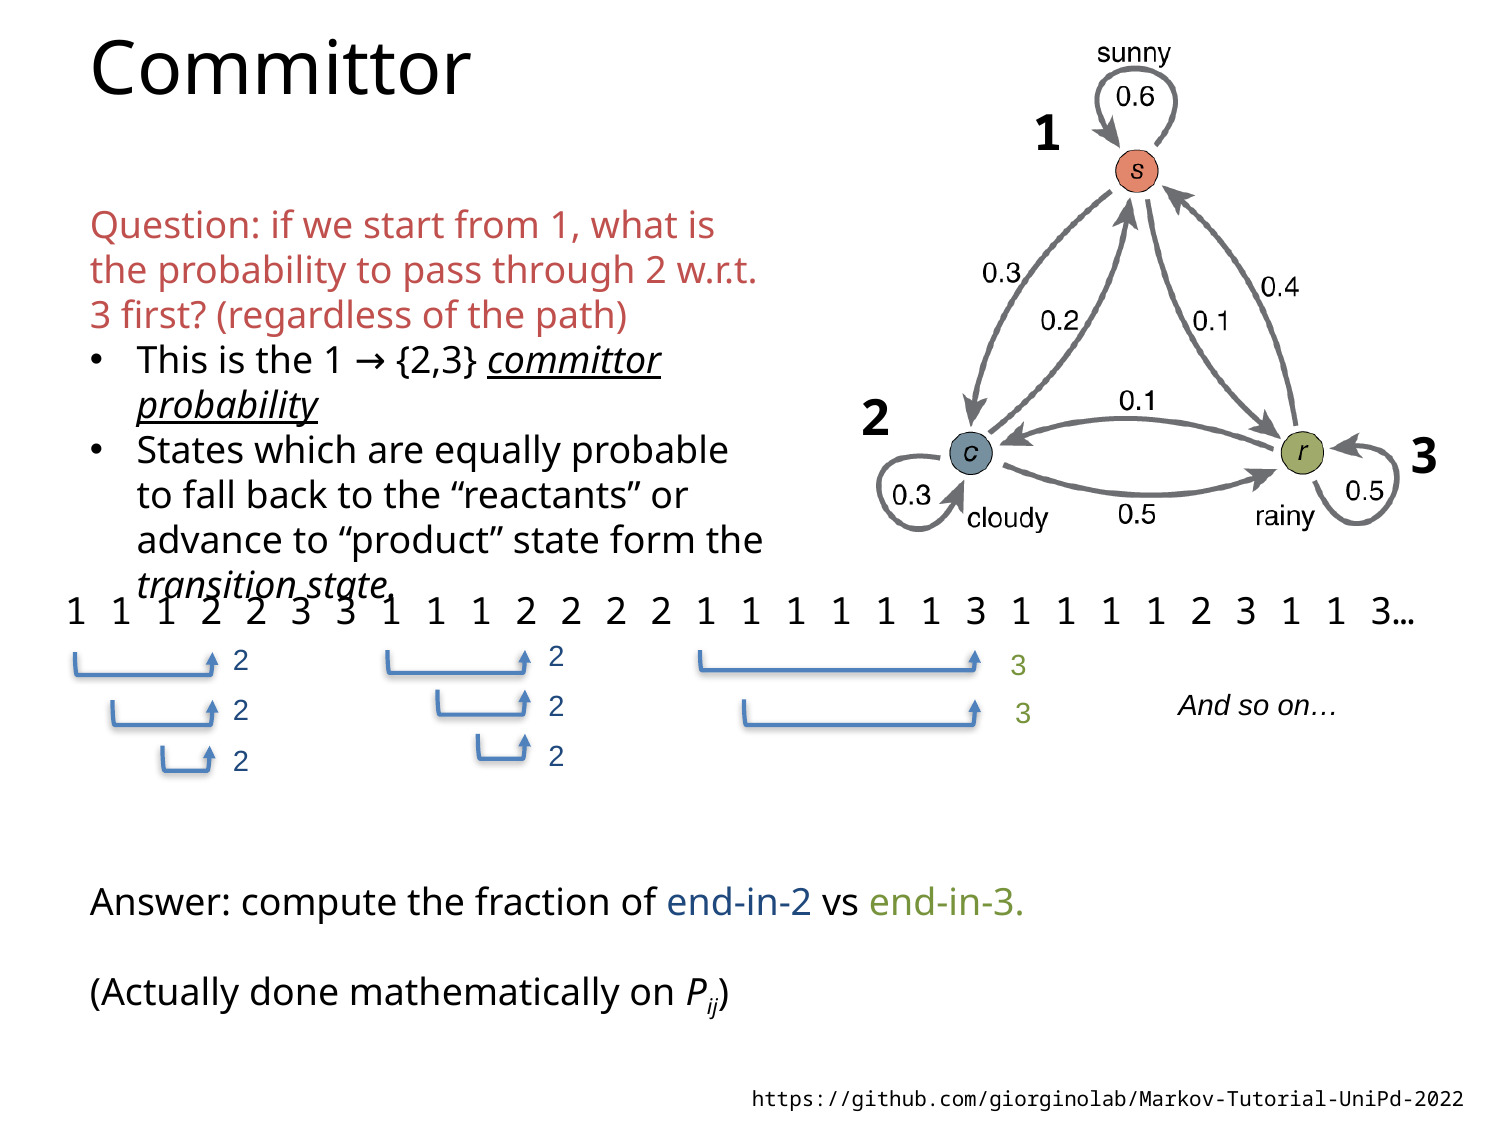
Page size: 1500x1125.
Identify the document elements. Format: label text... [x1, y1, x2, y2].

text_box [475, 733, 531, 761]
text_box 2 [218, 684, 265, 734]
text_box Answer: compute the fraction of end-in-2 vs end-in-3. (Actually done mathematically on Pij) [74, 870, 1047, 1027]
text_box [845, 92, 1455, 493]
text_box [110, 700, 218, 728]
text_box 2 [533, 629, 580, 679]
picture [874, 493, 1400, 533]
text_box [160, 745, 216, 773]
text_box https://github.com/giorginolab/Markov-Tutorial-UniPd-2022 [733, 1077, 1483, 1118]
text_box Question: if we start from 1, what is the probability to pass through 2 w.r.t. 3 first? (regardless of the path) This is the 1 → {2,3} committor probability States which are equally probable to fall back to the “reactants” or advance to “product” state form the transition state. [74, 193, 791, 580]
text_box And so on… [1163, 679, 1355, 730]
text_box 3 [995, 638, 1042, 689]
text_box [741, 699, 982, 728]
text_box 1 1 1 2 2 3 3 1 1 1 2 2 2 2 1 1 1 1 1 1 3 1 1 1 1 2 3 1 1 3… [50, 580, 1482, 685]
text_box [385, 650, 531, 675]
text_box [435, 689, 531, 717]
text_box 2 [218, 734, 265, 785]
text_box 2 [218, 634, 265, 684]
picture [874, 37, 1400, 92]
text_box [72, 652, 218, 678]
text_box [697, 650, 981, 673]
text_box Committor [74, 12, 900, 163]
text_box 2 [533, 730, 580, 780]
text_box 3 [1000, 686, 1047, 737]
text_box 2 [533, 679, 580, 730]
